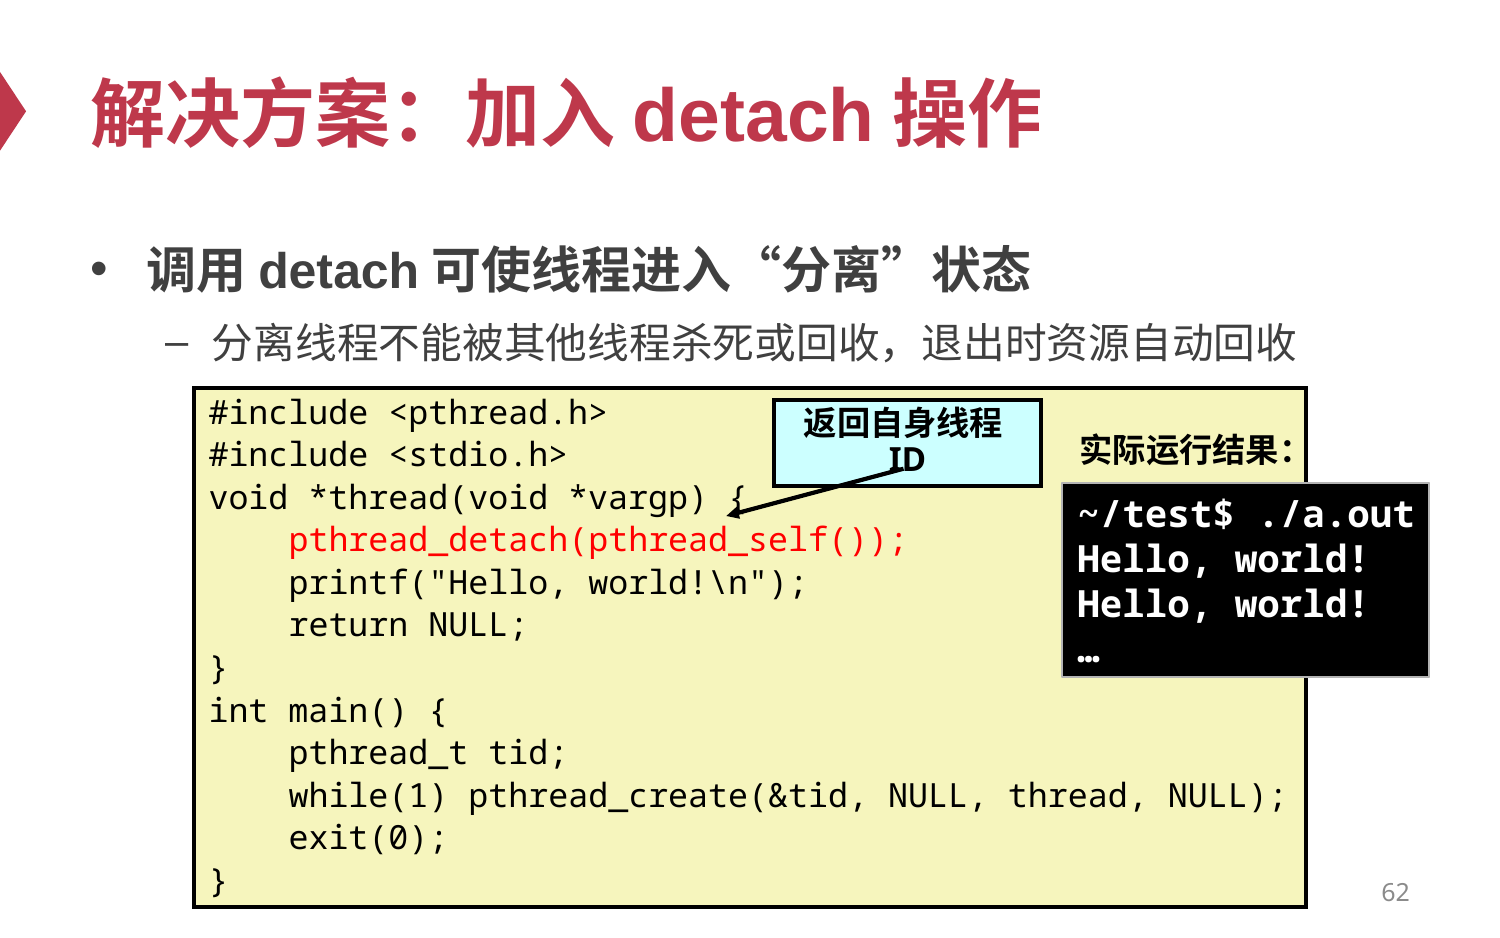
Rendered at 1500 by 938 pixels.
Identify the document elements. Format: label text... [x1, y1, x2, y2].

slide_number 62 [1074, 868, 1425, 919]
list 调用detach可使线程进入“分离”状态 分离线程不能被其他线程杀死或回收，退出时资源自动回收 [75, 218, 1425, 838]
title 解决方案：加入detach操作 [75, 37, 1425, 186]
text_box ~/test$ ./a.out Hello, world! Hello, world! … [1062, 482, 1430, 678]
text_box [726, 468, 904, 517]
text_box 实际运行结果： [1065, 421, 1328, 477]
text_box #include <pthread.h> #include <stdio.h> void *thread(void *vargp) { pthread_detach(pthread_self()); printf("Hello, world!\n"); return NULL; } int main() { pthread_t tid; while(1) pthread_create(&tid, NULL, thread, NULL); exit(0); } [193, 387, 1307, 907]
text_box 返回自身线程ID [773, 399, 1042, 487]
